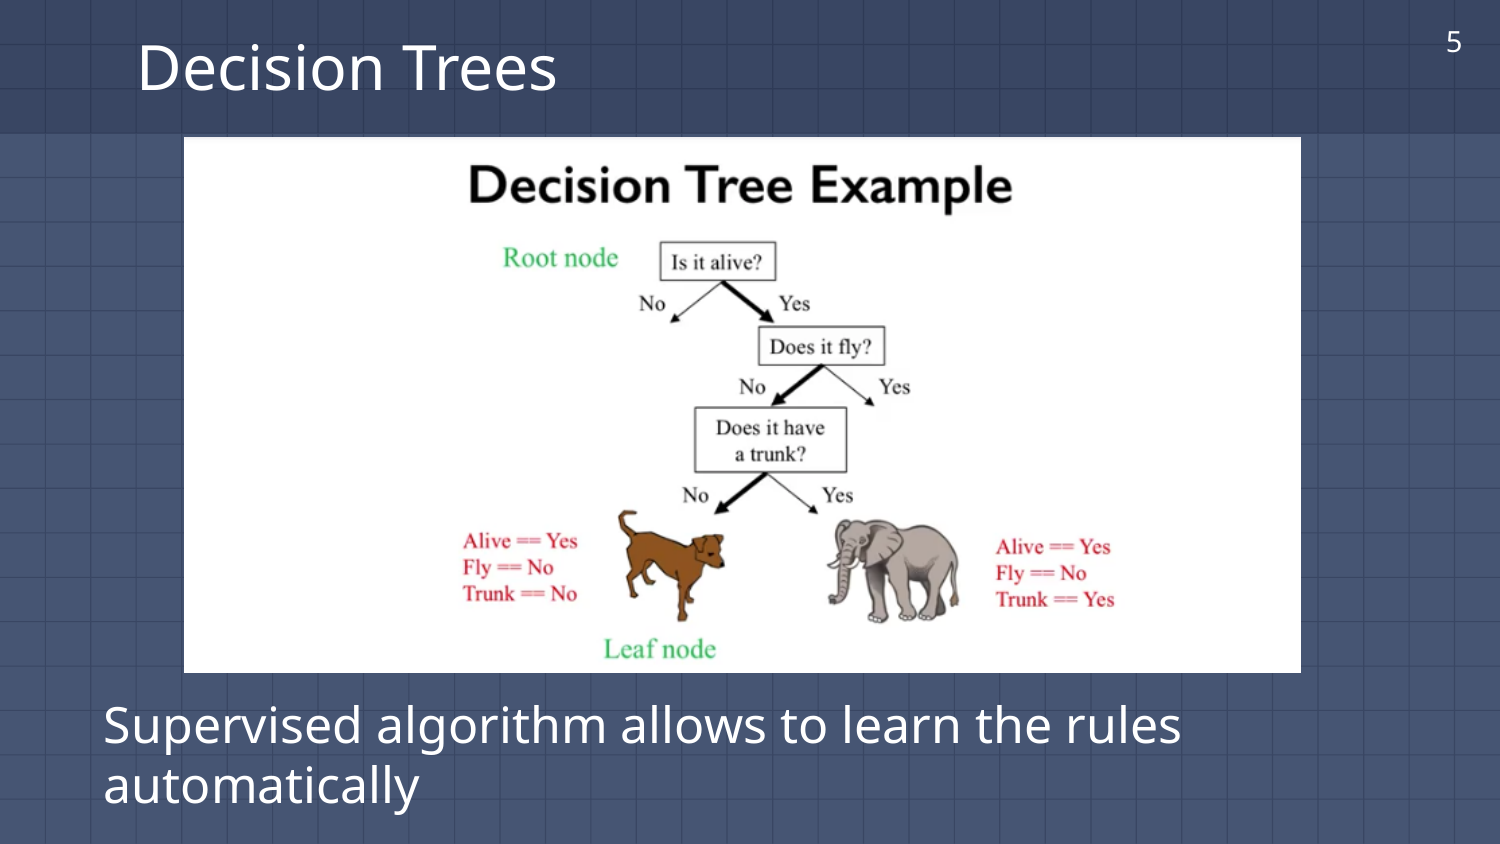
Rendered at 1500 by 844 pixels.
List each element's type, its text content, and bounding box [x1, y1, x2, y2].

slide_number ‹#› [1408, 0, 1500, 88]
text_box Supervised algorithm allows to learn the rules automatically [88, 678, 1377, 827]
title Decision Trees [121, 0, 1383, 118]
picture [184, 137, 1301, 673]
